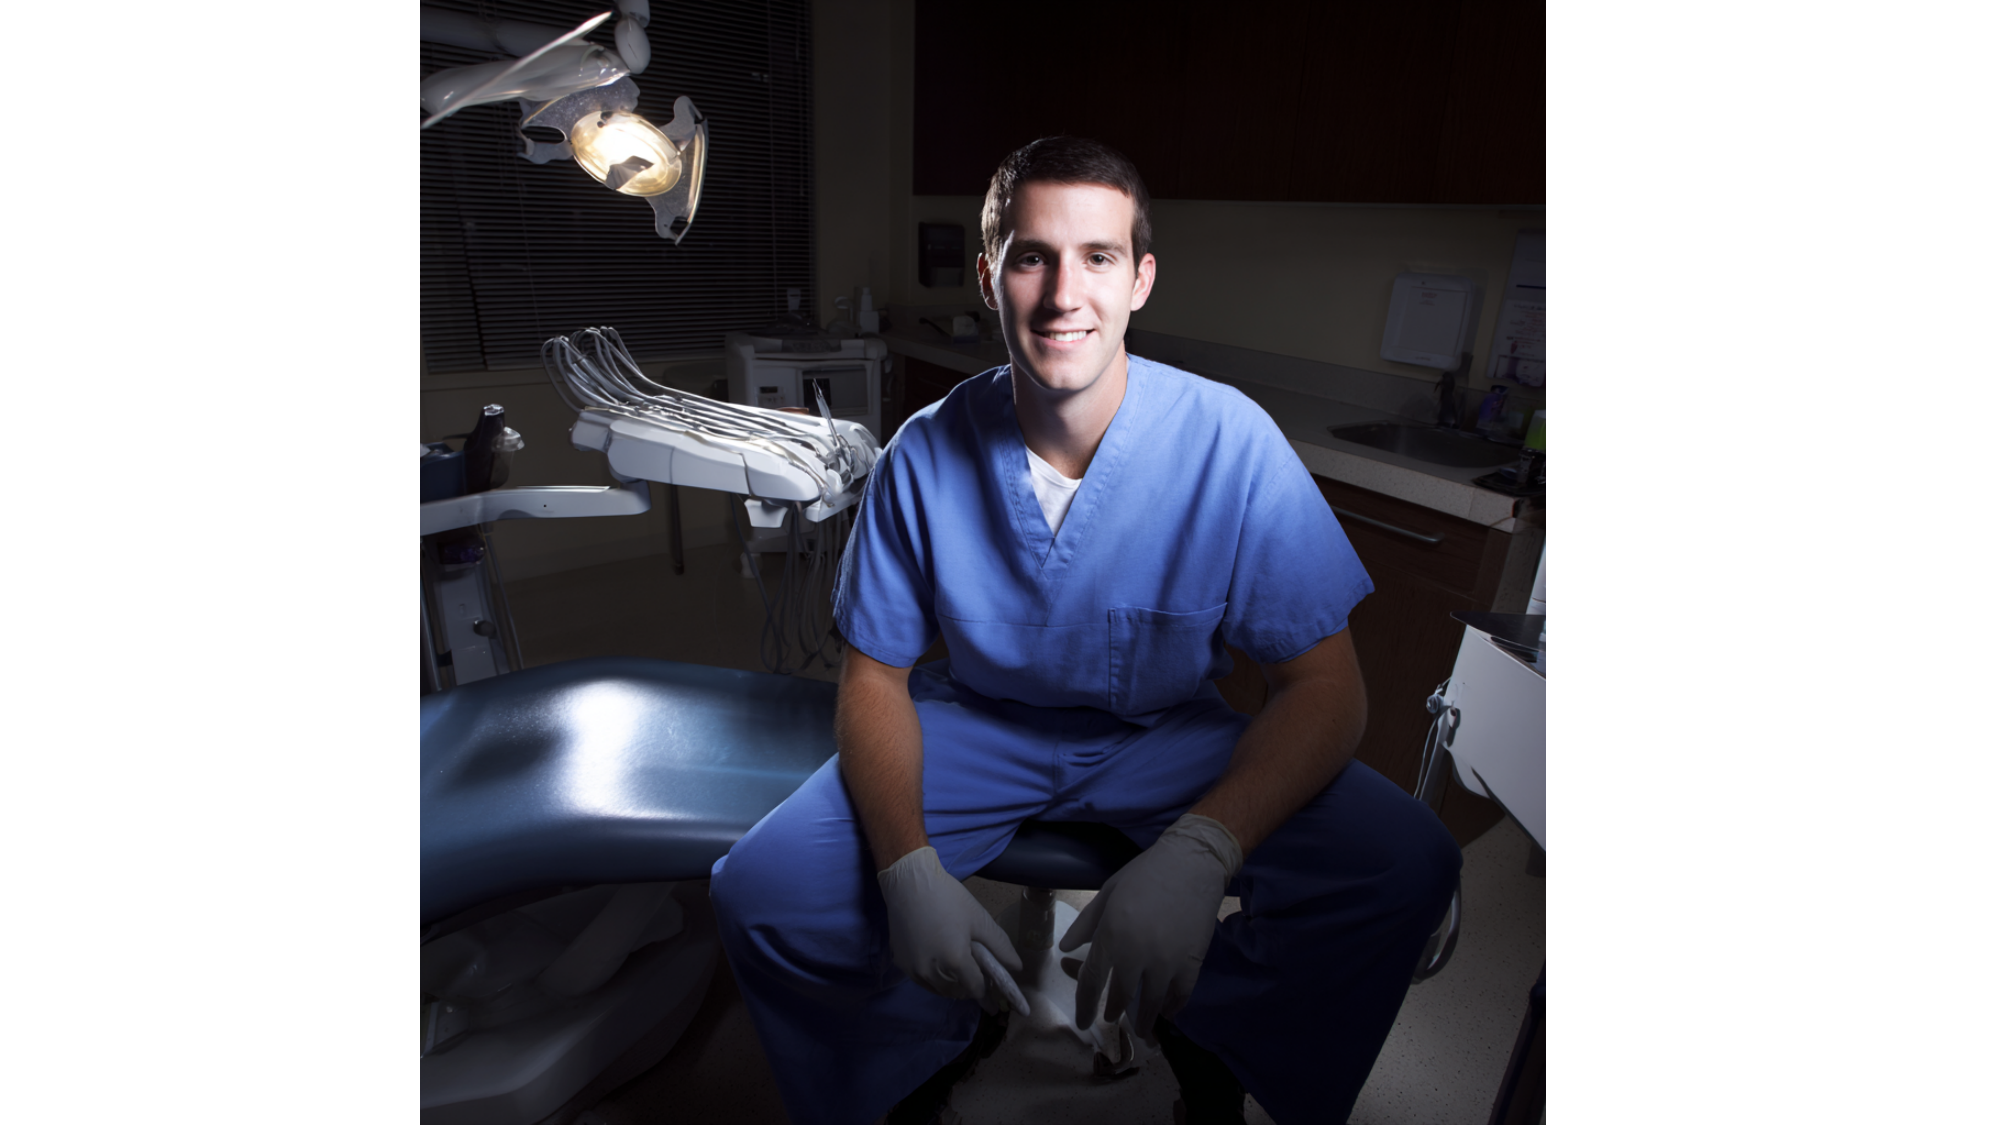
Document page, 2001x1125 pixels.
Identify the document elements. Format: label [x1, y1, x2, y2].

list [420, 0, 1546, 1125]
